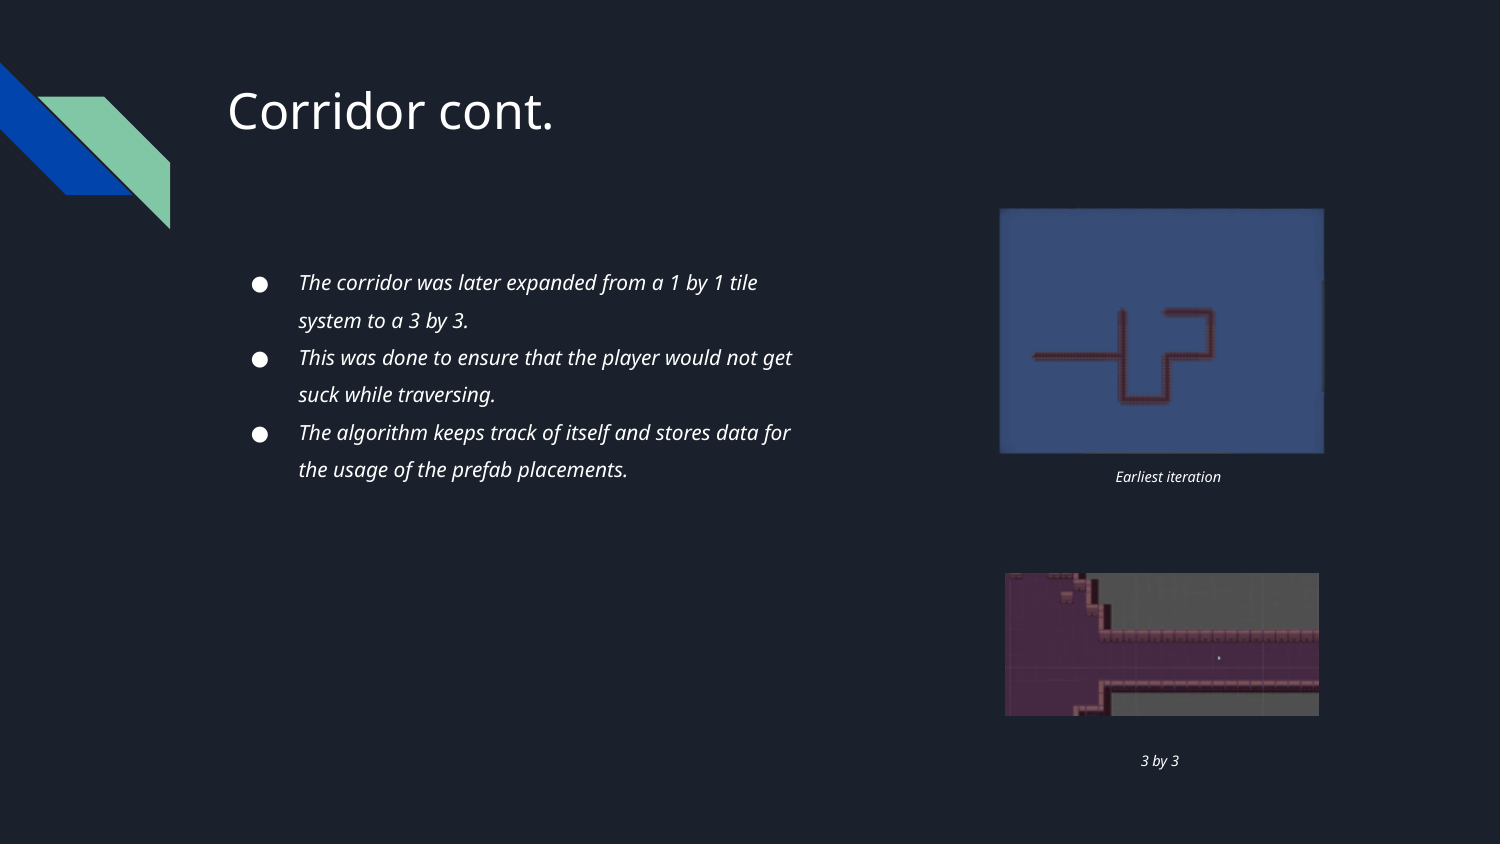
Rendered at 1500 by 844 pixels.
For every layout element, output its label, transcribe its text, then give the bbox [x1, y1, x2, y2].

list The corridor was later expanded from a 1 by 1 tile system to a 3 by 3. This was done to ensure that the player would not get suck while traversing. The algorithm keeps track of itself and stores data for the usage of the prefab placements. [208, 242, 832, 639]
picture [1005, 573, 1319, 717]
title Corridor cont. [212, 64, 828, 160]
picture [872, 164, 1465, 536]
text_box 3 by 3 [982, 743, 1342, 779]
